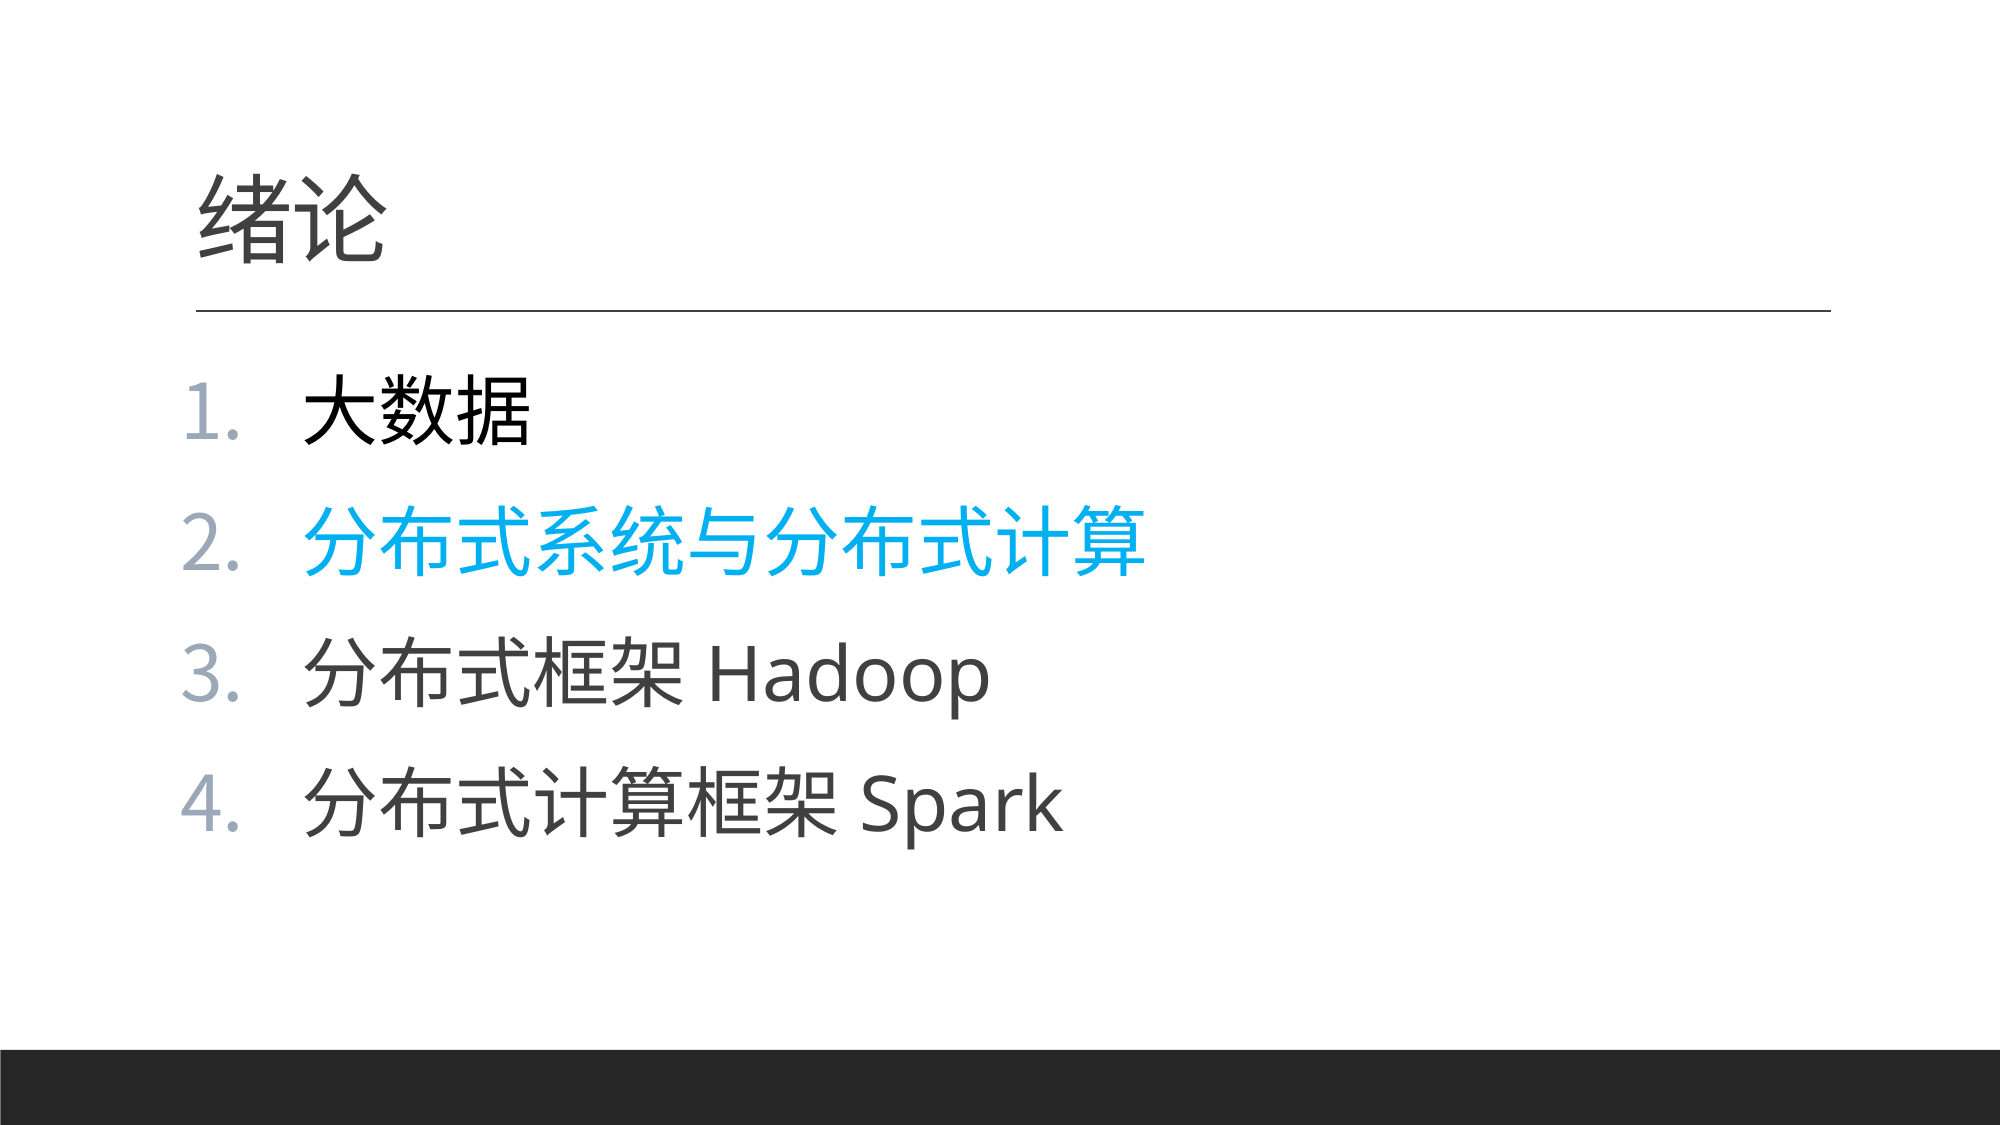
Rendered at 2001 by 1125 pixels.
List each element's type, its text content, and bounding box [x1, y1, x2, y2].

title 绪论 [180, 47, 1830, 285]
list 大数据 分布式系统与分布式计算 分布式框架Hadoop 分布式计算框架Spark [180, 345, 1830, 963]
